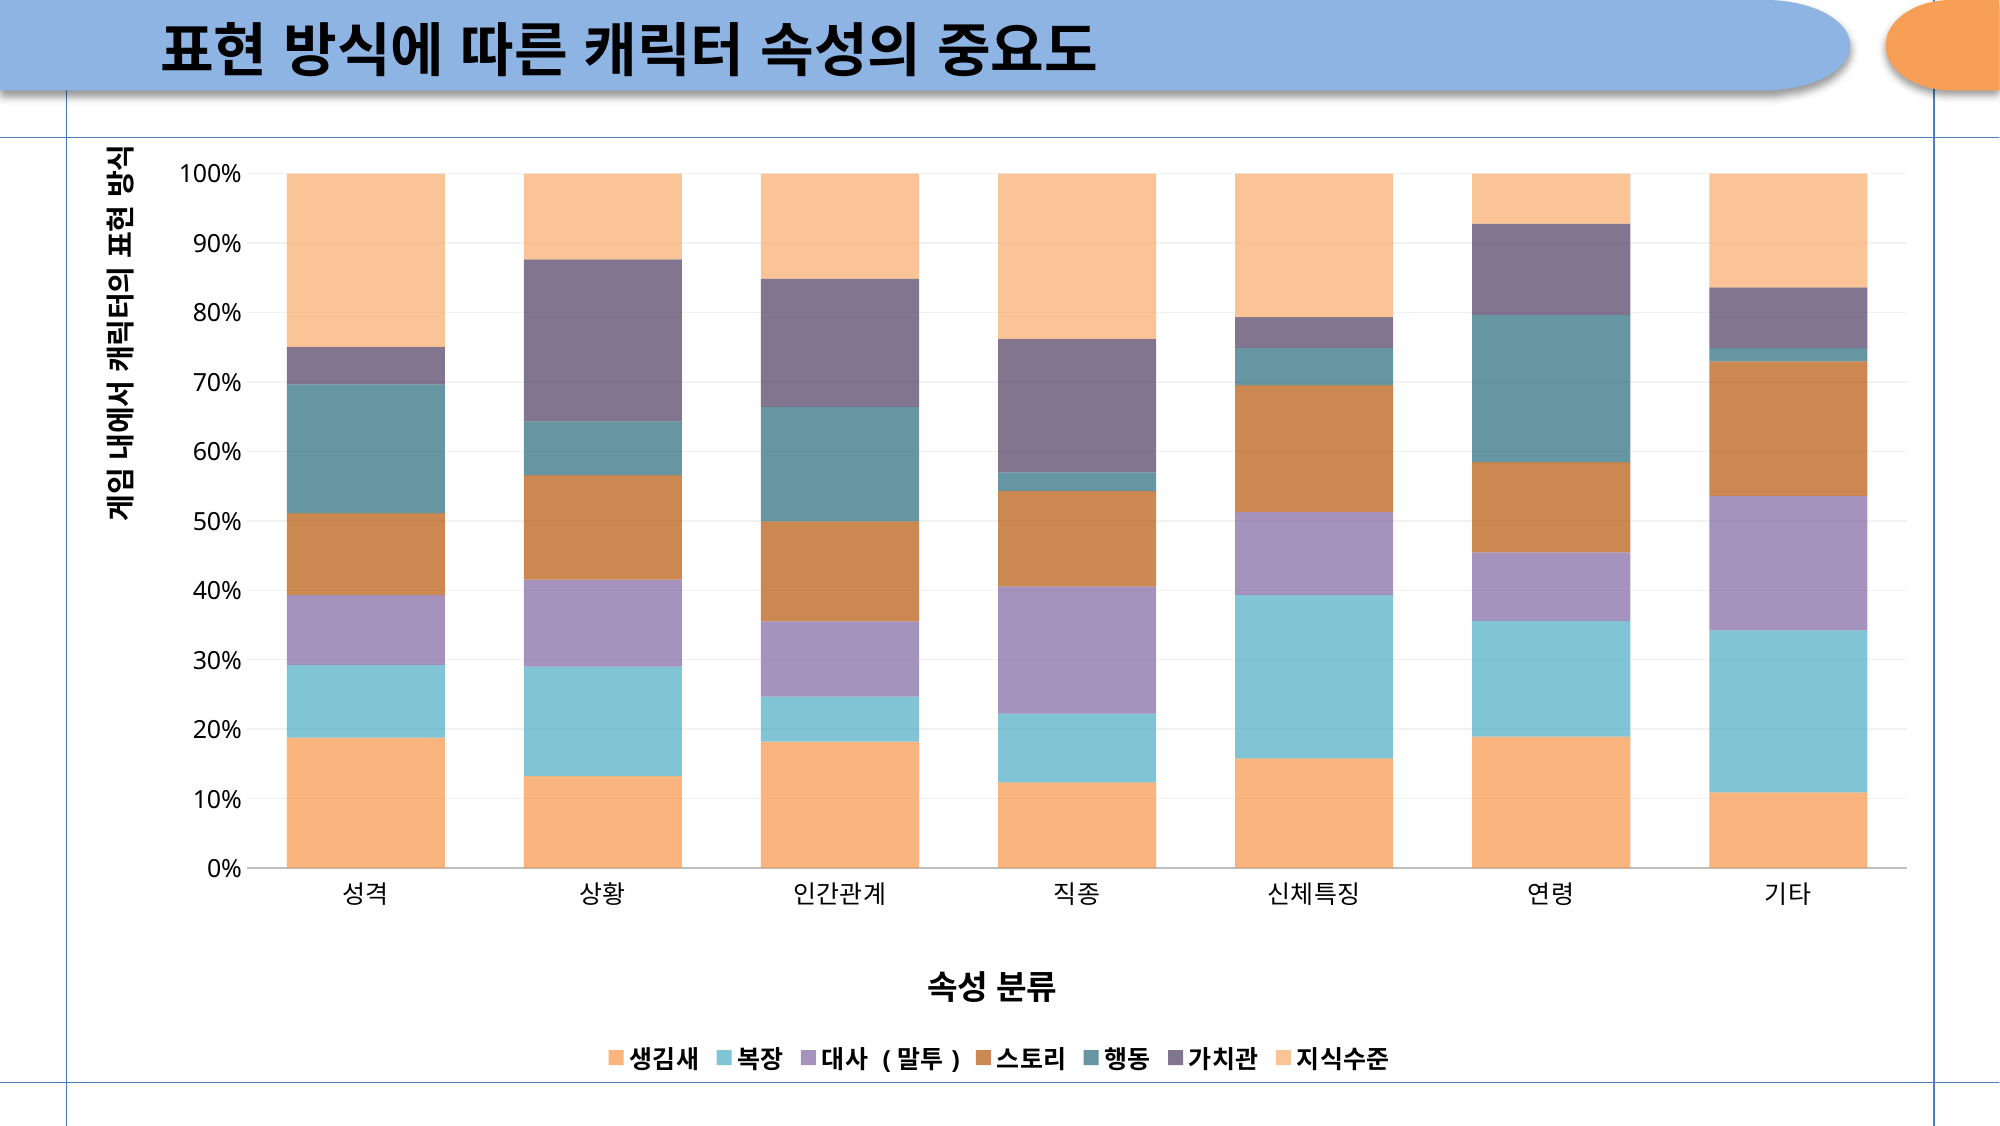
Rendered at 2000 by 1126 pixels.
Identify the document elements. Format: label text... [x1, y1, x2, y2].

title 표현 방식에 따른 캐릭터 속성의 중요도 [145, 5, 1871, 85]
chart [54, 137, 1945, 1083]
